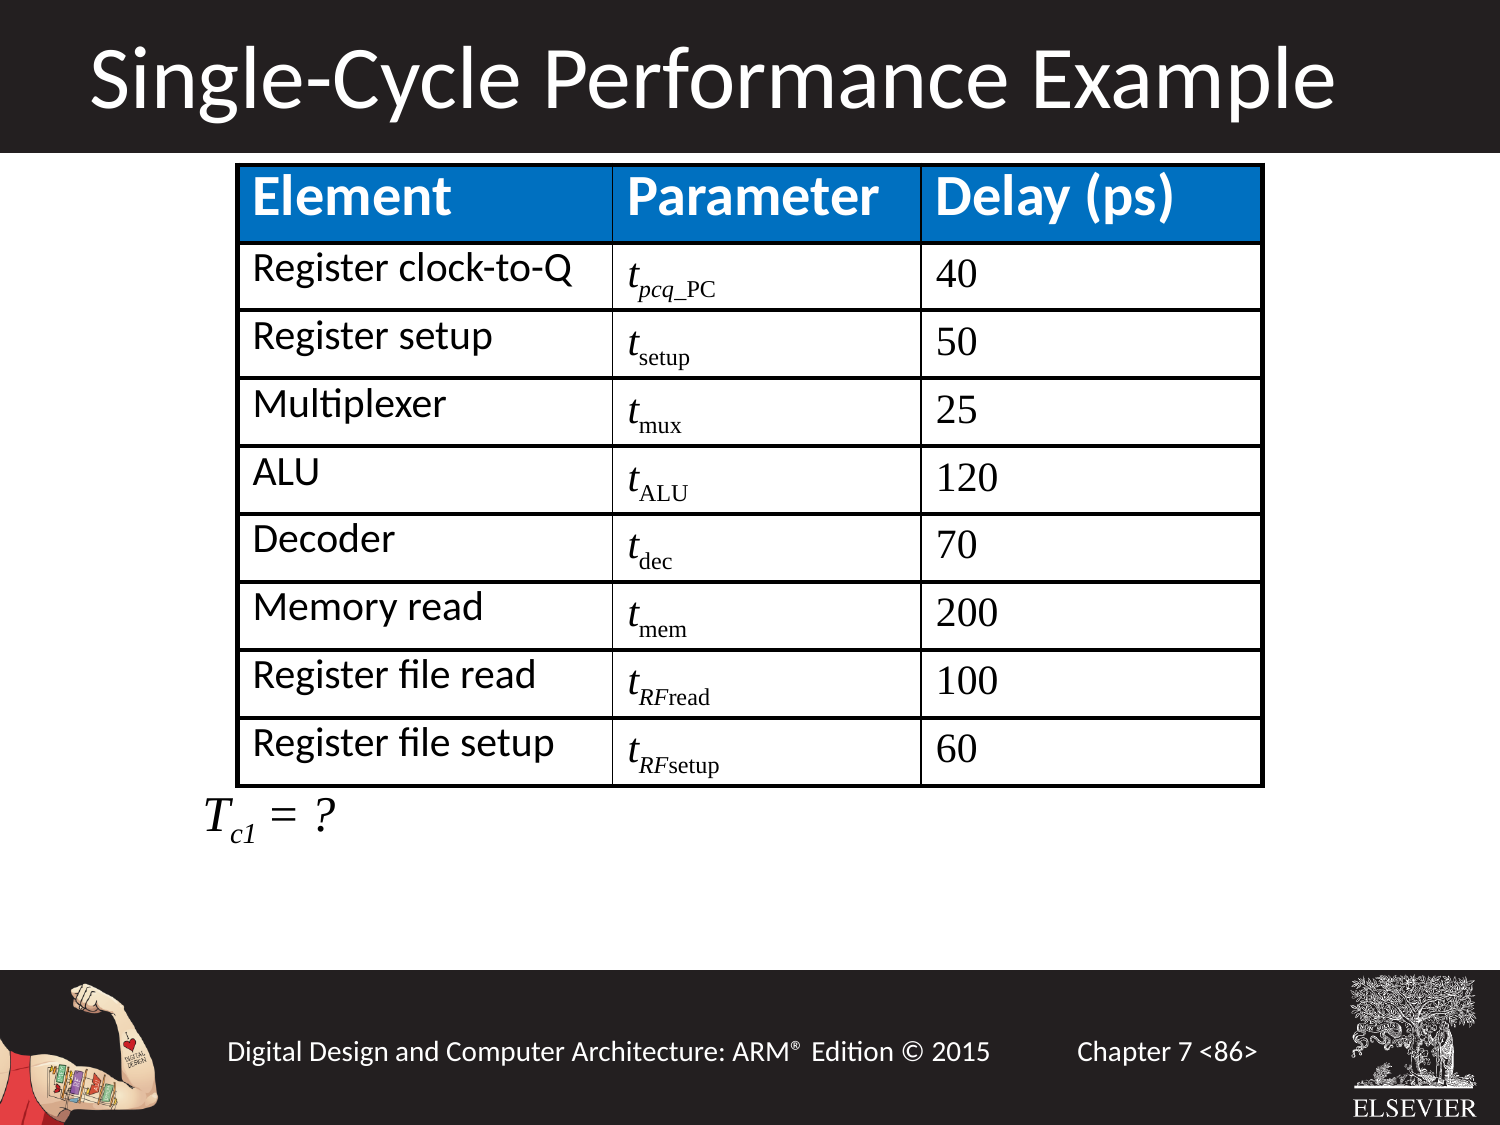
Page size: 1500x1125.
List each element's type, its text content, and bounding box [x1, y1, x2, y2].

text_box [87, 233, 1413, 1025]
text_box Tc1 = ? [187, 774, 1450, 950]
picture [0, 979, 163, 1125]
picture [1350, 974, 1477, 1117]
table_header Element [240, 167, 612, 174]
table_header Parameter [613, 167, 920, 174]
table_header Delay (ps) [922, 167, 1260, 174]
text_box Single-Cycle Performance Example [75, 11, 1375, 134]
text_box [87, 174, 1413, 231]
